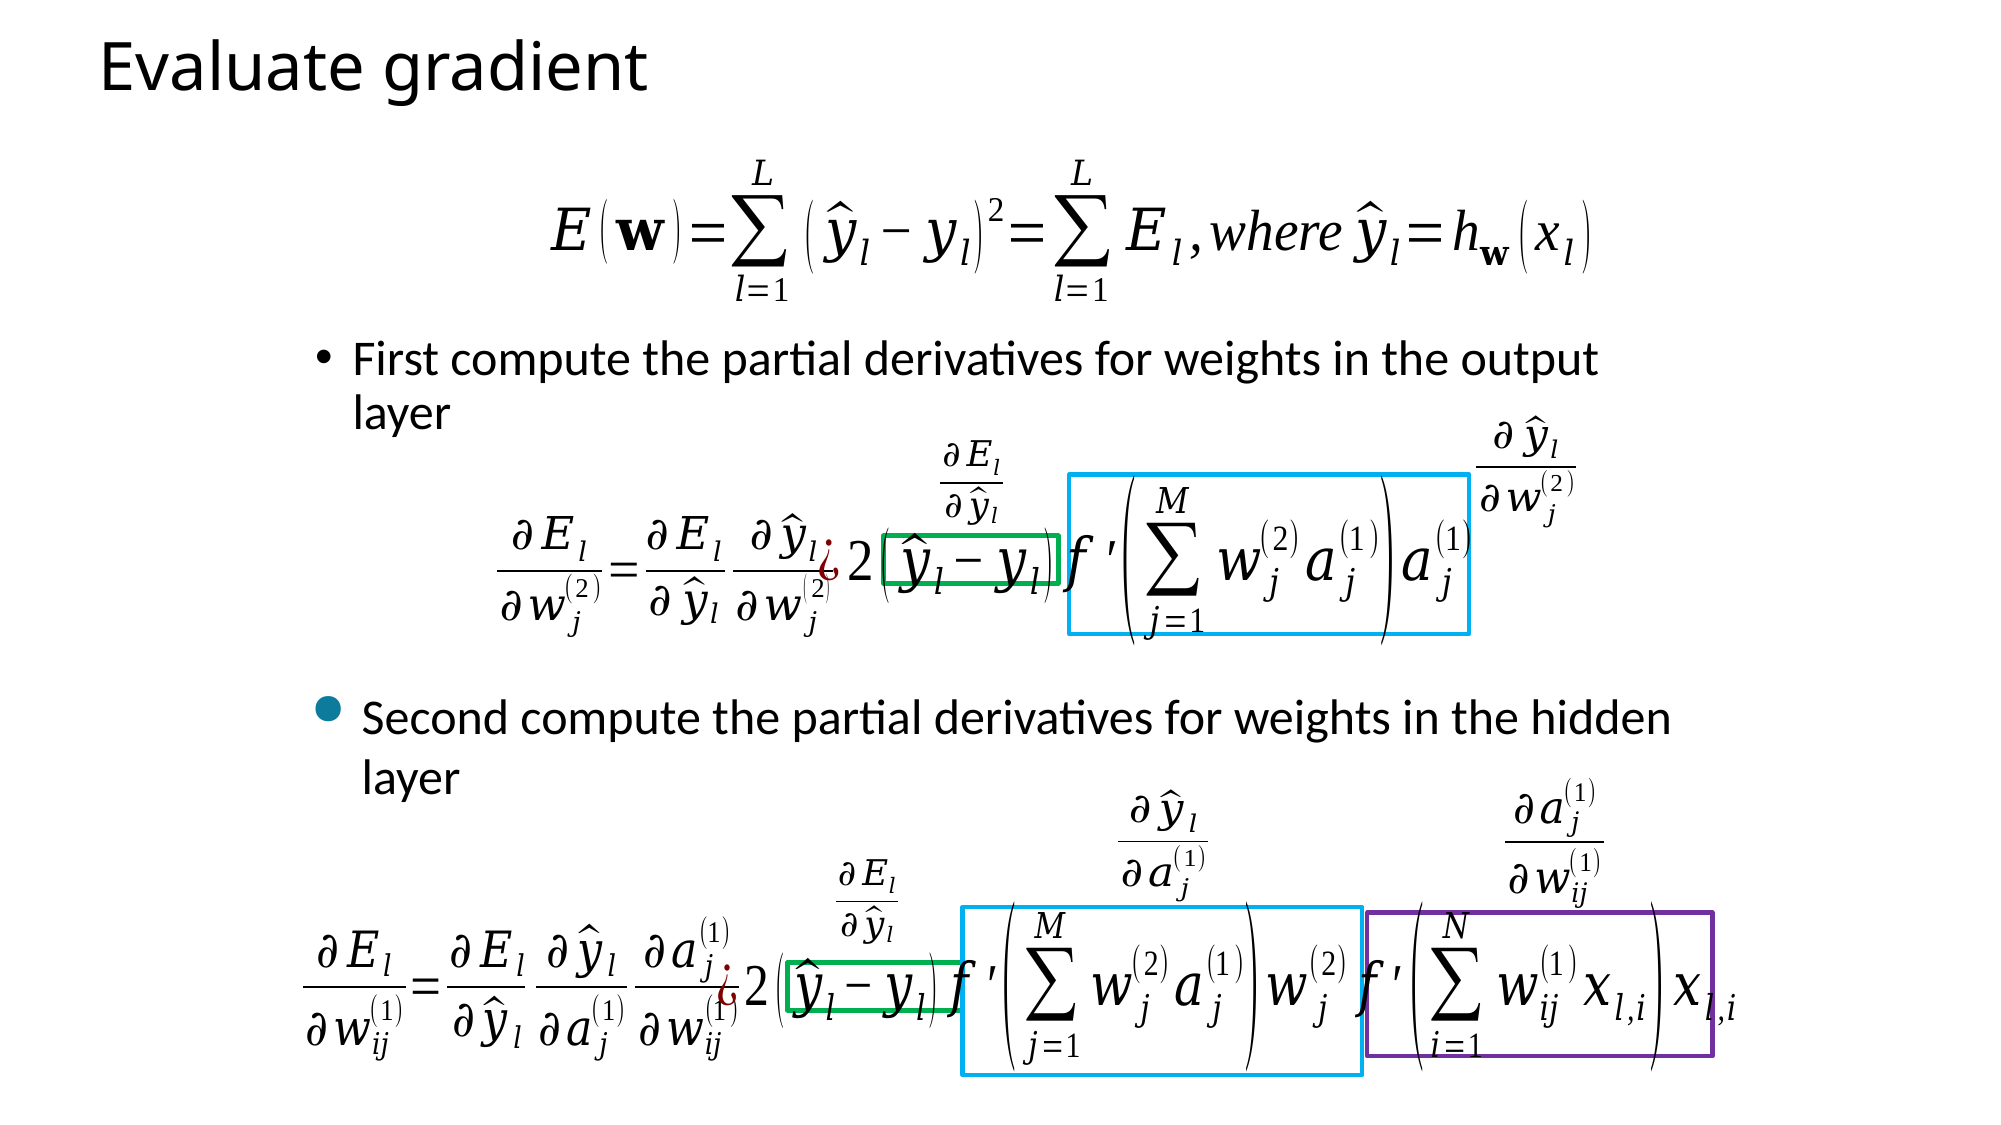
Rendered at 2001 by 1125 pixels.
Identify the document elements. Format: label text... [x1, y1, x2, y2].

title Evaluate gradient [83, 24, 1895, 113]
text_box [716, 775, 1738, 1075]
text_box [817, 412, 1578, 650]
text_box Second compute the partial derivatives for weights in the hidden layer [298, 677, 1712, 813]
list First compute the partial derivatives for weights in the output layer [300, 324, 1713, 462]
